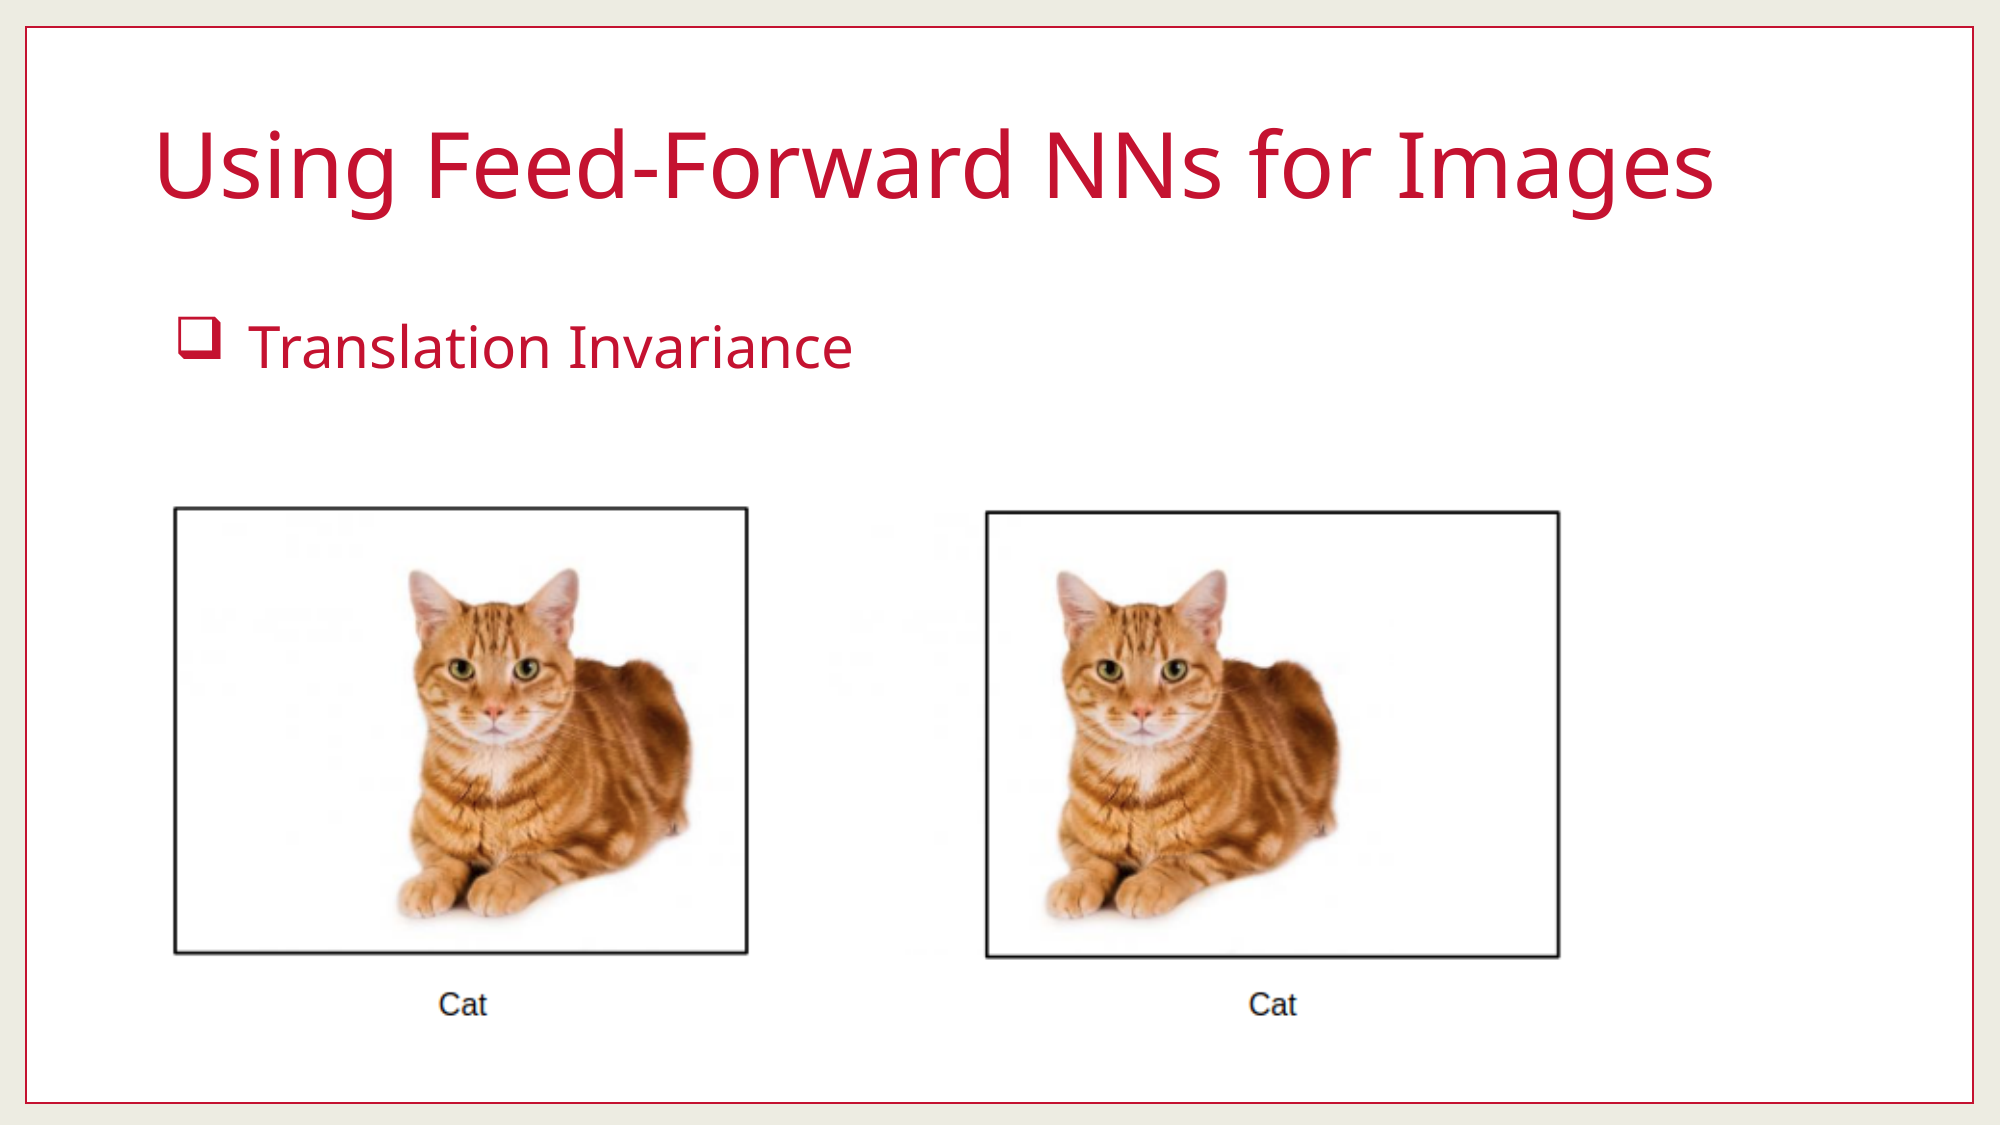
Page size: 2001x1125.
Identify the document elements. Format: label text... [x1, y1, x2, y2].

list Translation Invariance [158, 310, 1976, 1125]
title Using Feed-Forward NNs for Images [137, 59, 1863, 278]
picture [116, 453, 1617, 1066]
